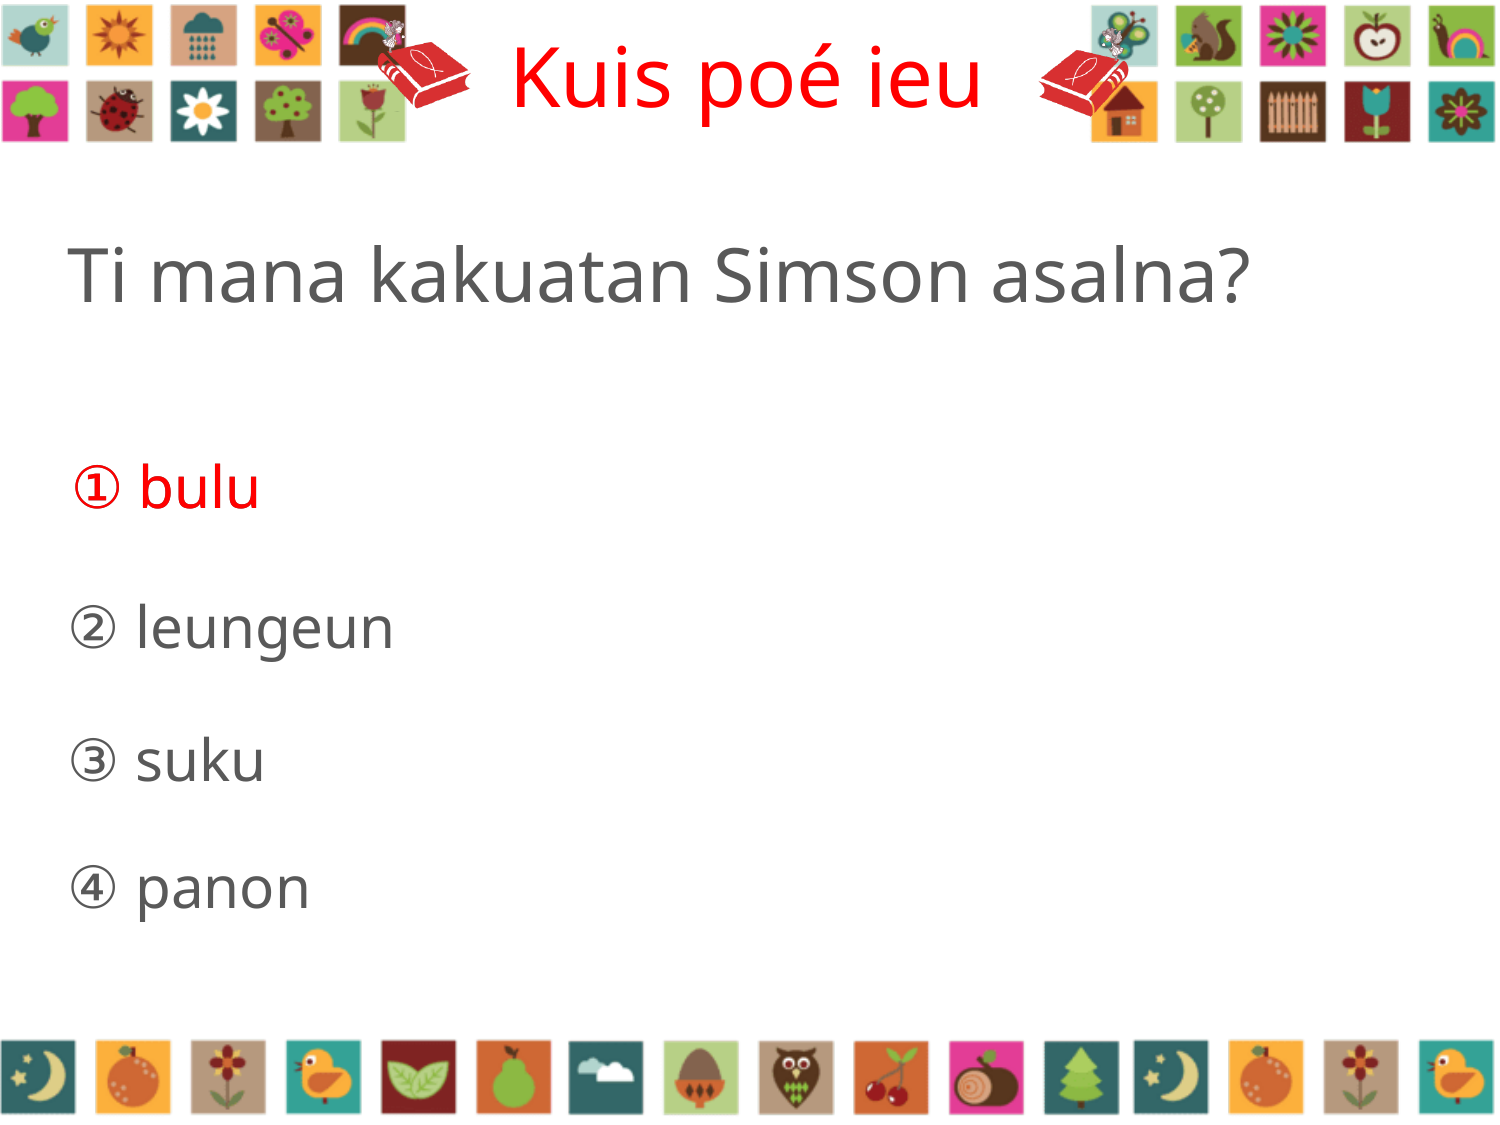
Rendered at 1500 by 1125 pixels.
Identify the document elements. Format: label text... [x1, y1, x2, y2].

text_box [0, 1028, 1500, 1118]
picture [1007, 3, 1500, 150]
text_box Kuis poé ieu [425, 16, 1078, 131]
text_box ③ suku [53, 716, 1483, 801]
text_box Ti mana kakuatan Simson asalna? [53, 219, 1436, 325]
text_box ① bulu [56, 442, 1486, 528]
text_box ② leungeun [53, 582, 1436, 668]
picture [0, 3, 503, 150]
text_box ④ panon [53, 842, 1483, 928]
